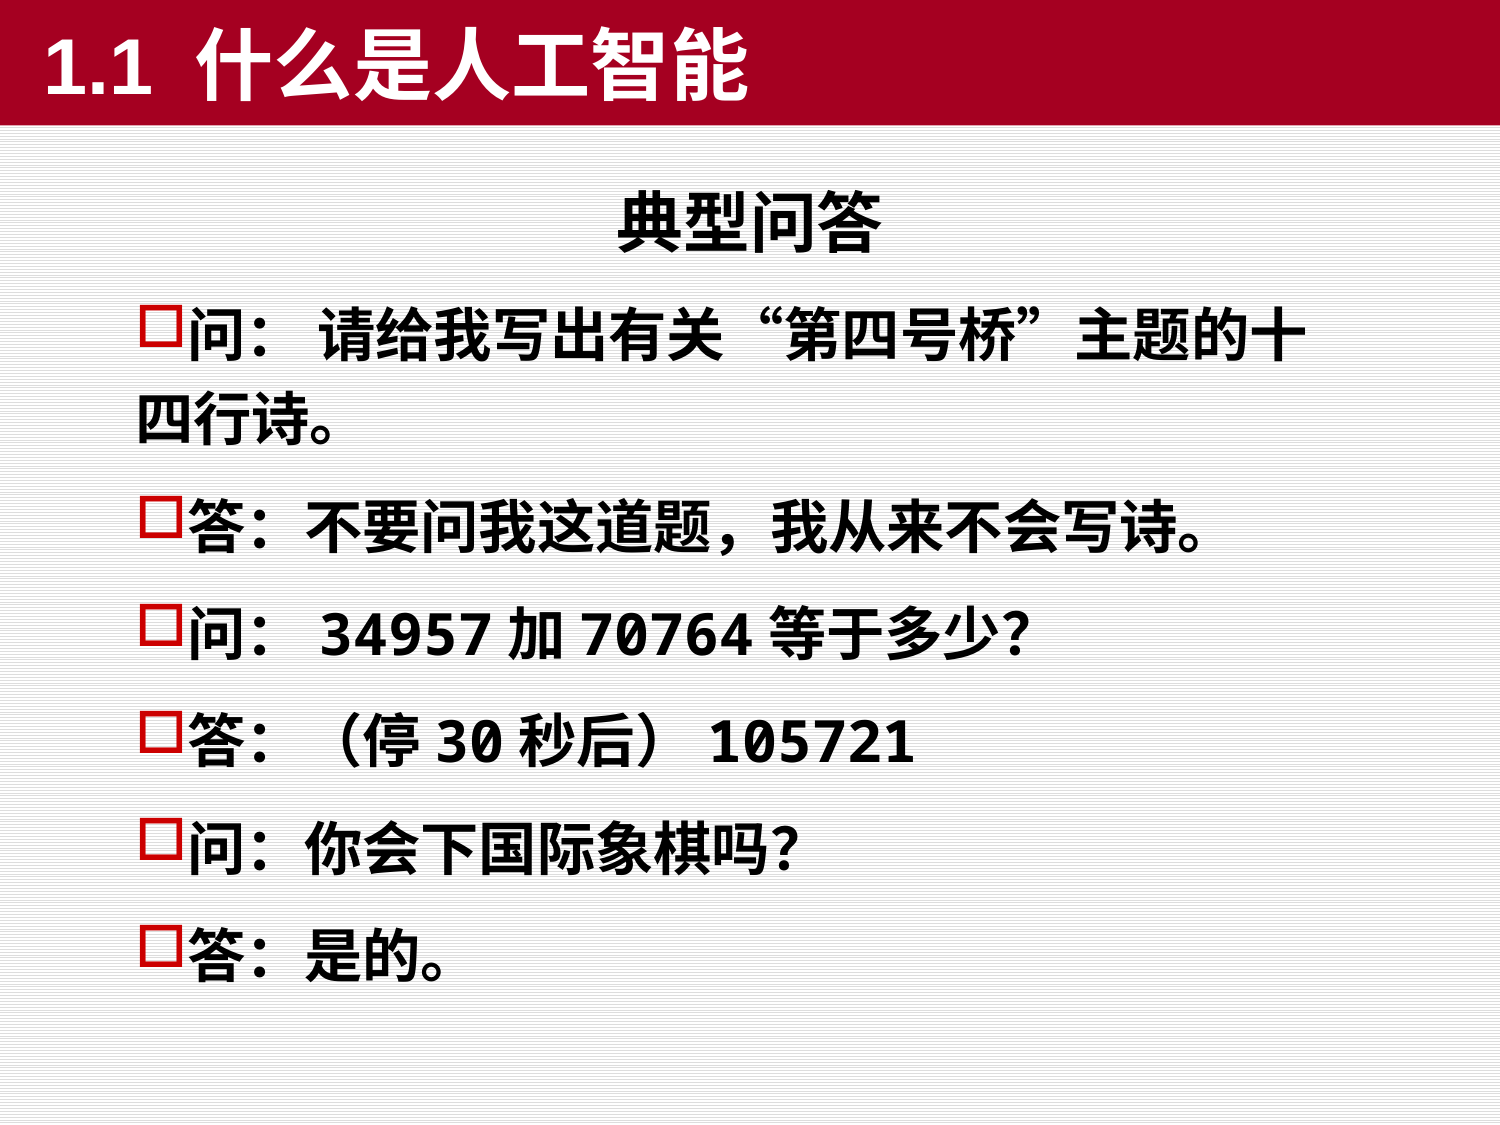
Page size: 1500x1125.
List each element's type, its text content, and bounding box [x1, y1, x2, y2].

text_box 1.1 什么是人工智能 [0, 0, 1500, 126]
list 典型问答 问： 请给我写出有关“第四号桥”主题的十四行诗。 答：不要问我这道题，我从来不会写诗。 问：34957加70764等于多少？ 答：（停30秒后）105721 问：你会下国际象棋吗？ 答：是的。 [120, 157, 1380, 1044]
